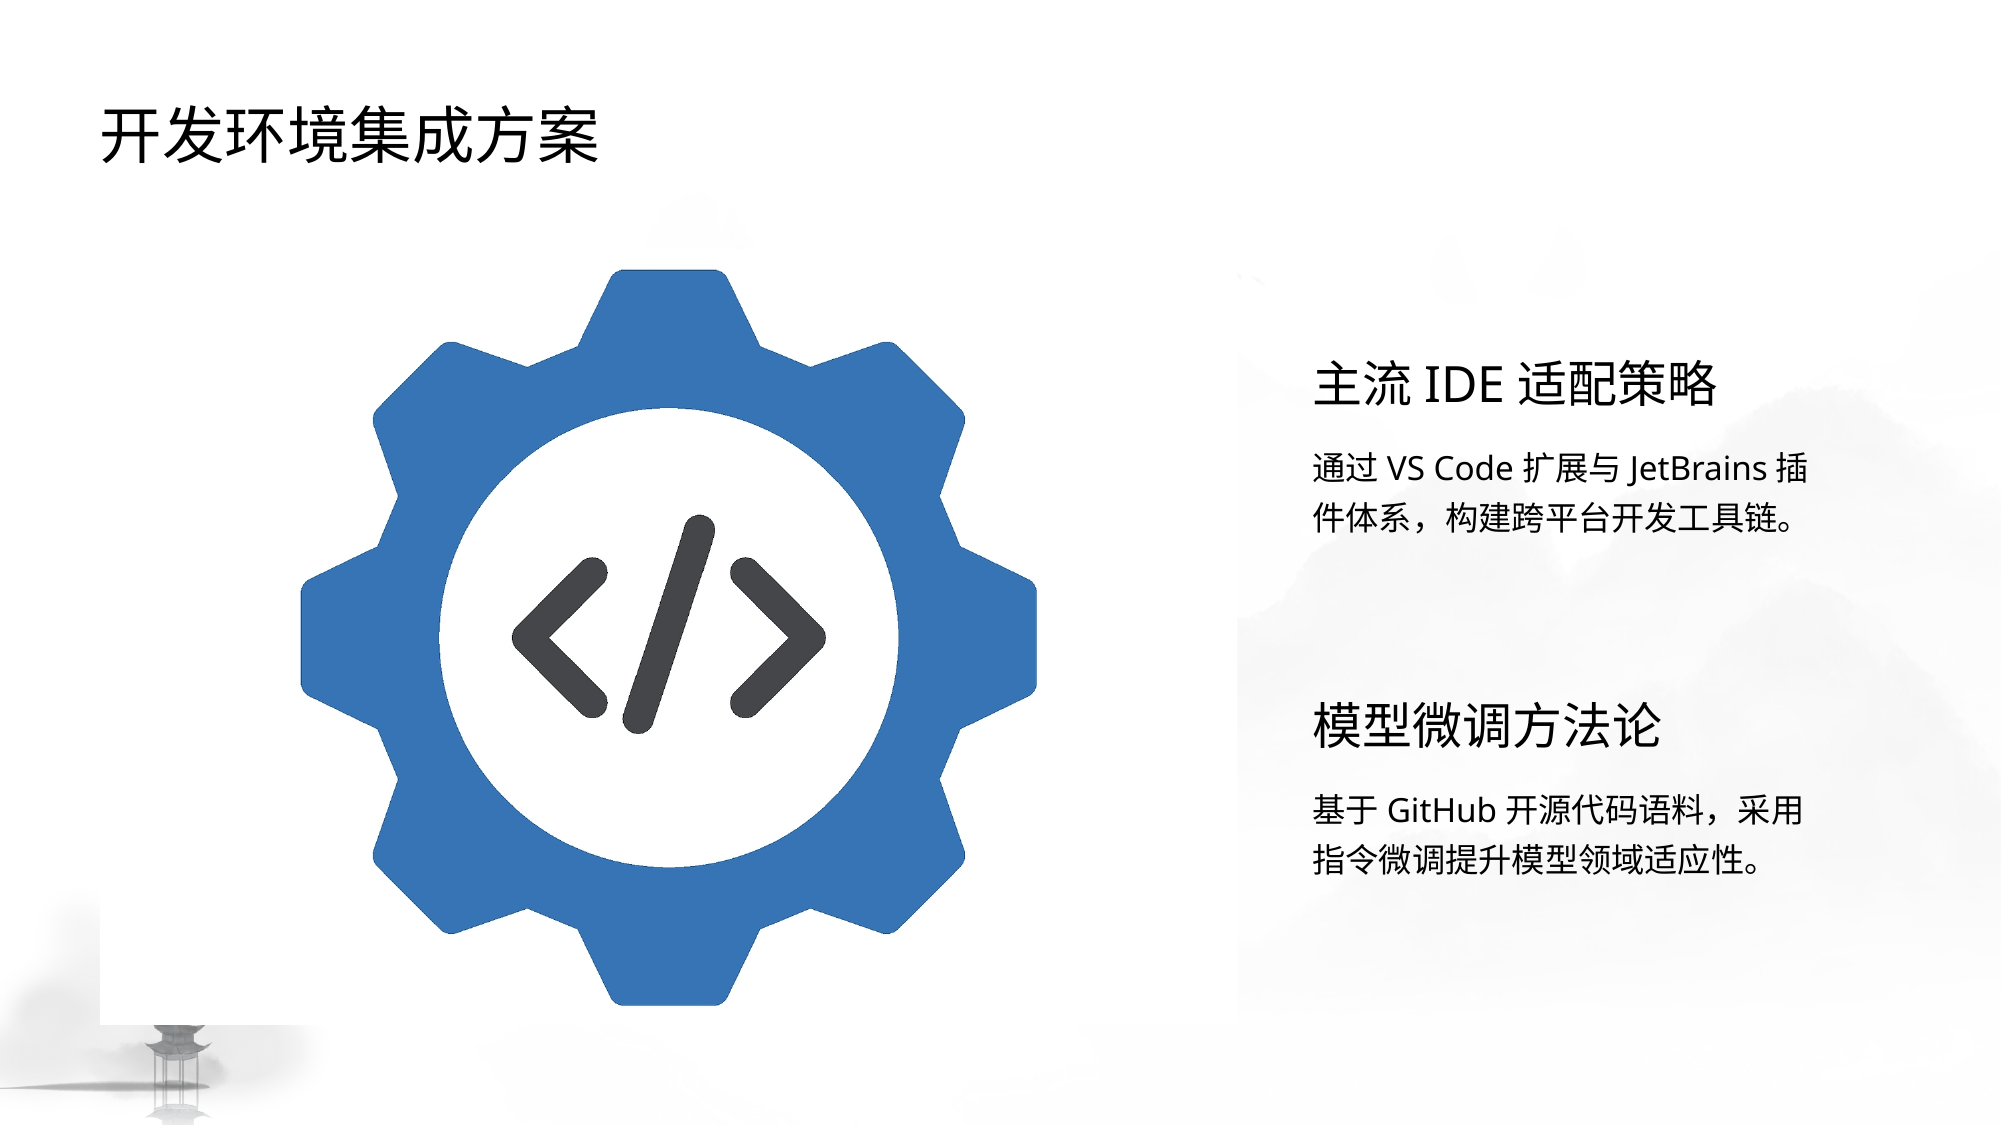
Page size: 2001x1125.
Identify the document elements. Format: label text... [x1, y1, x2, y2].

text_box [1312, 345, 1825, 930]
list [99, 249, 1238, 1025]
title 开发环境集成方案 [99, 87, 1900, 188]
